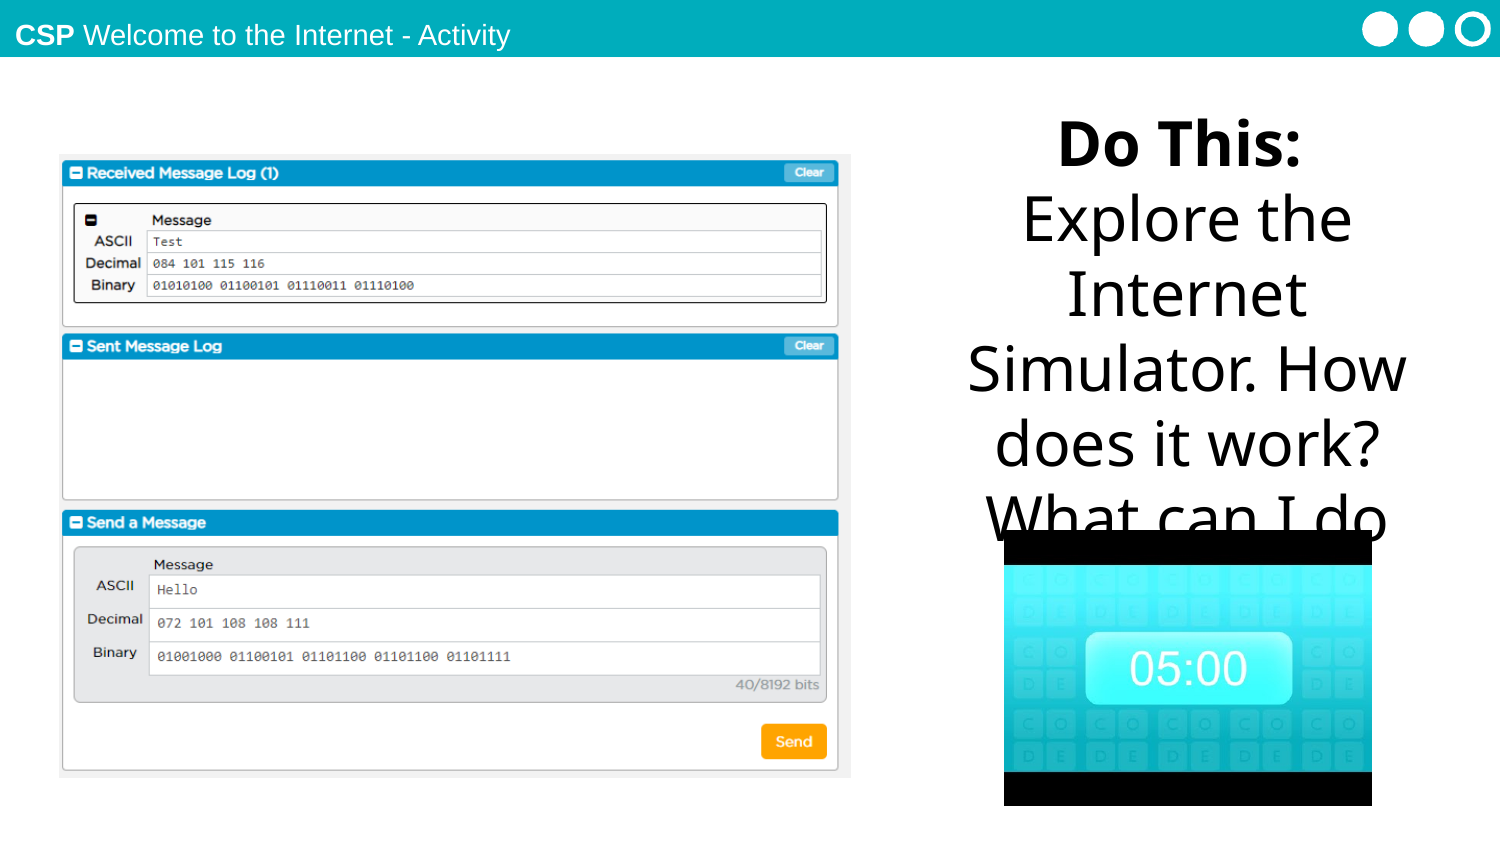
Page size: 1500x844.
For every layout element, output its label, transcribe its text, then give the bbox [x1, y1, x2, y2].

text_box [1364, 13, 1488, 45]
picture [0, 0, 1500, 844]
text_box Do This: Explore the Internet Simulator. How does it work? What can I do with it? [899, 89, 1476, 519]
text_box CSP Welcome to the Internet - Activity [0, 0, 750, 58]
